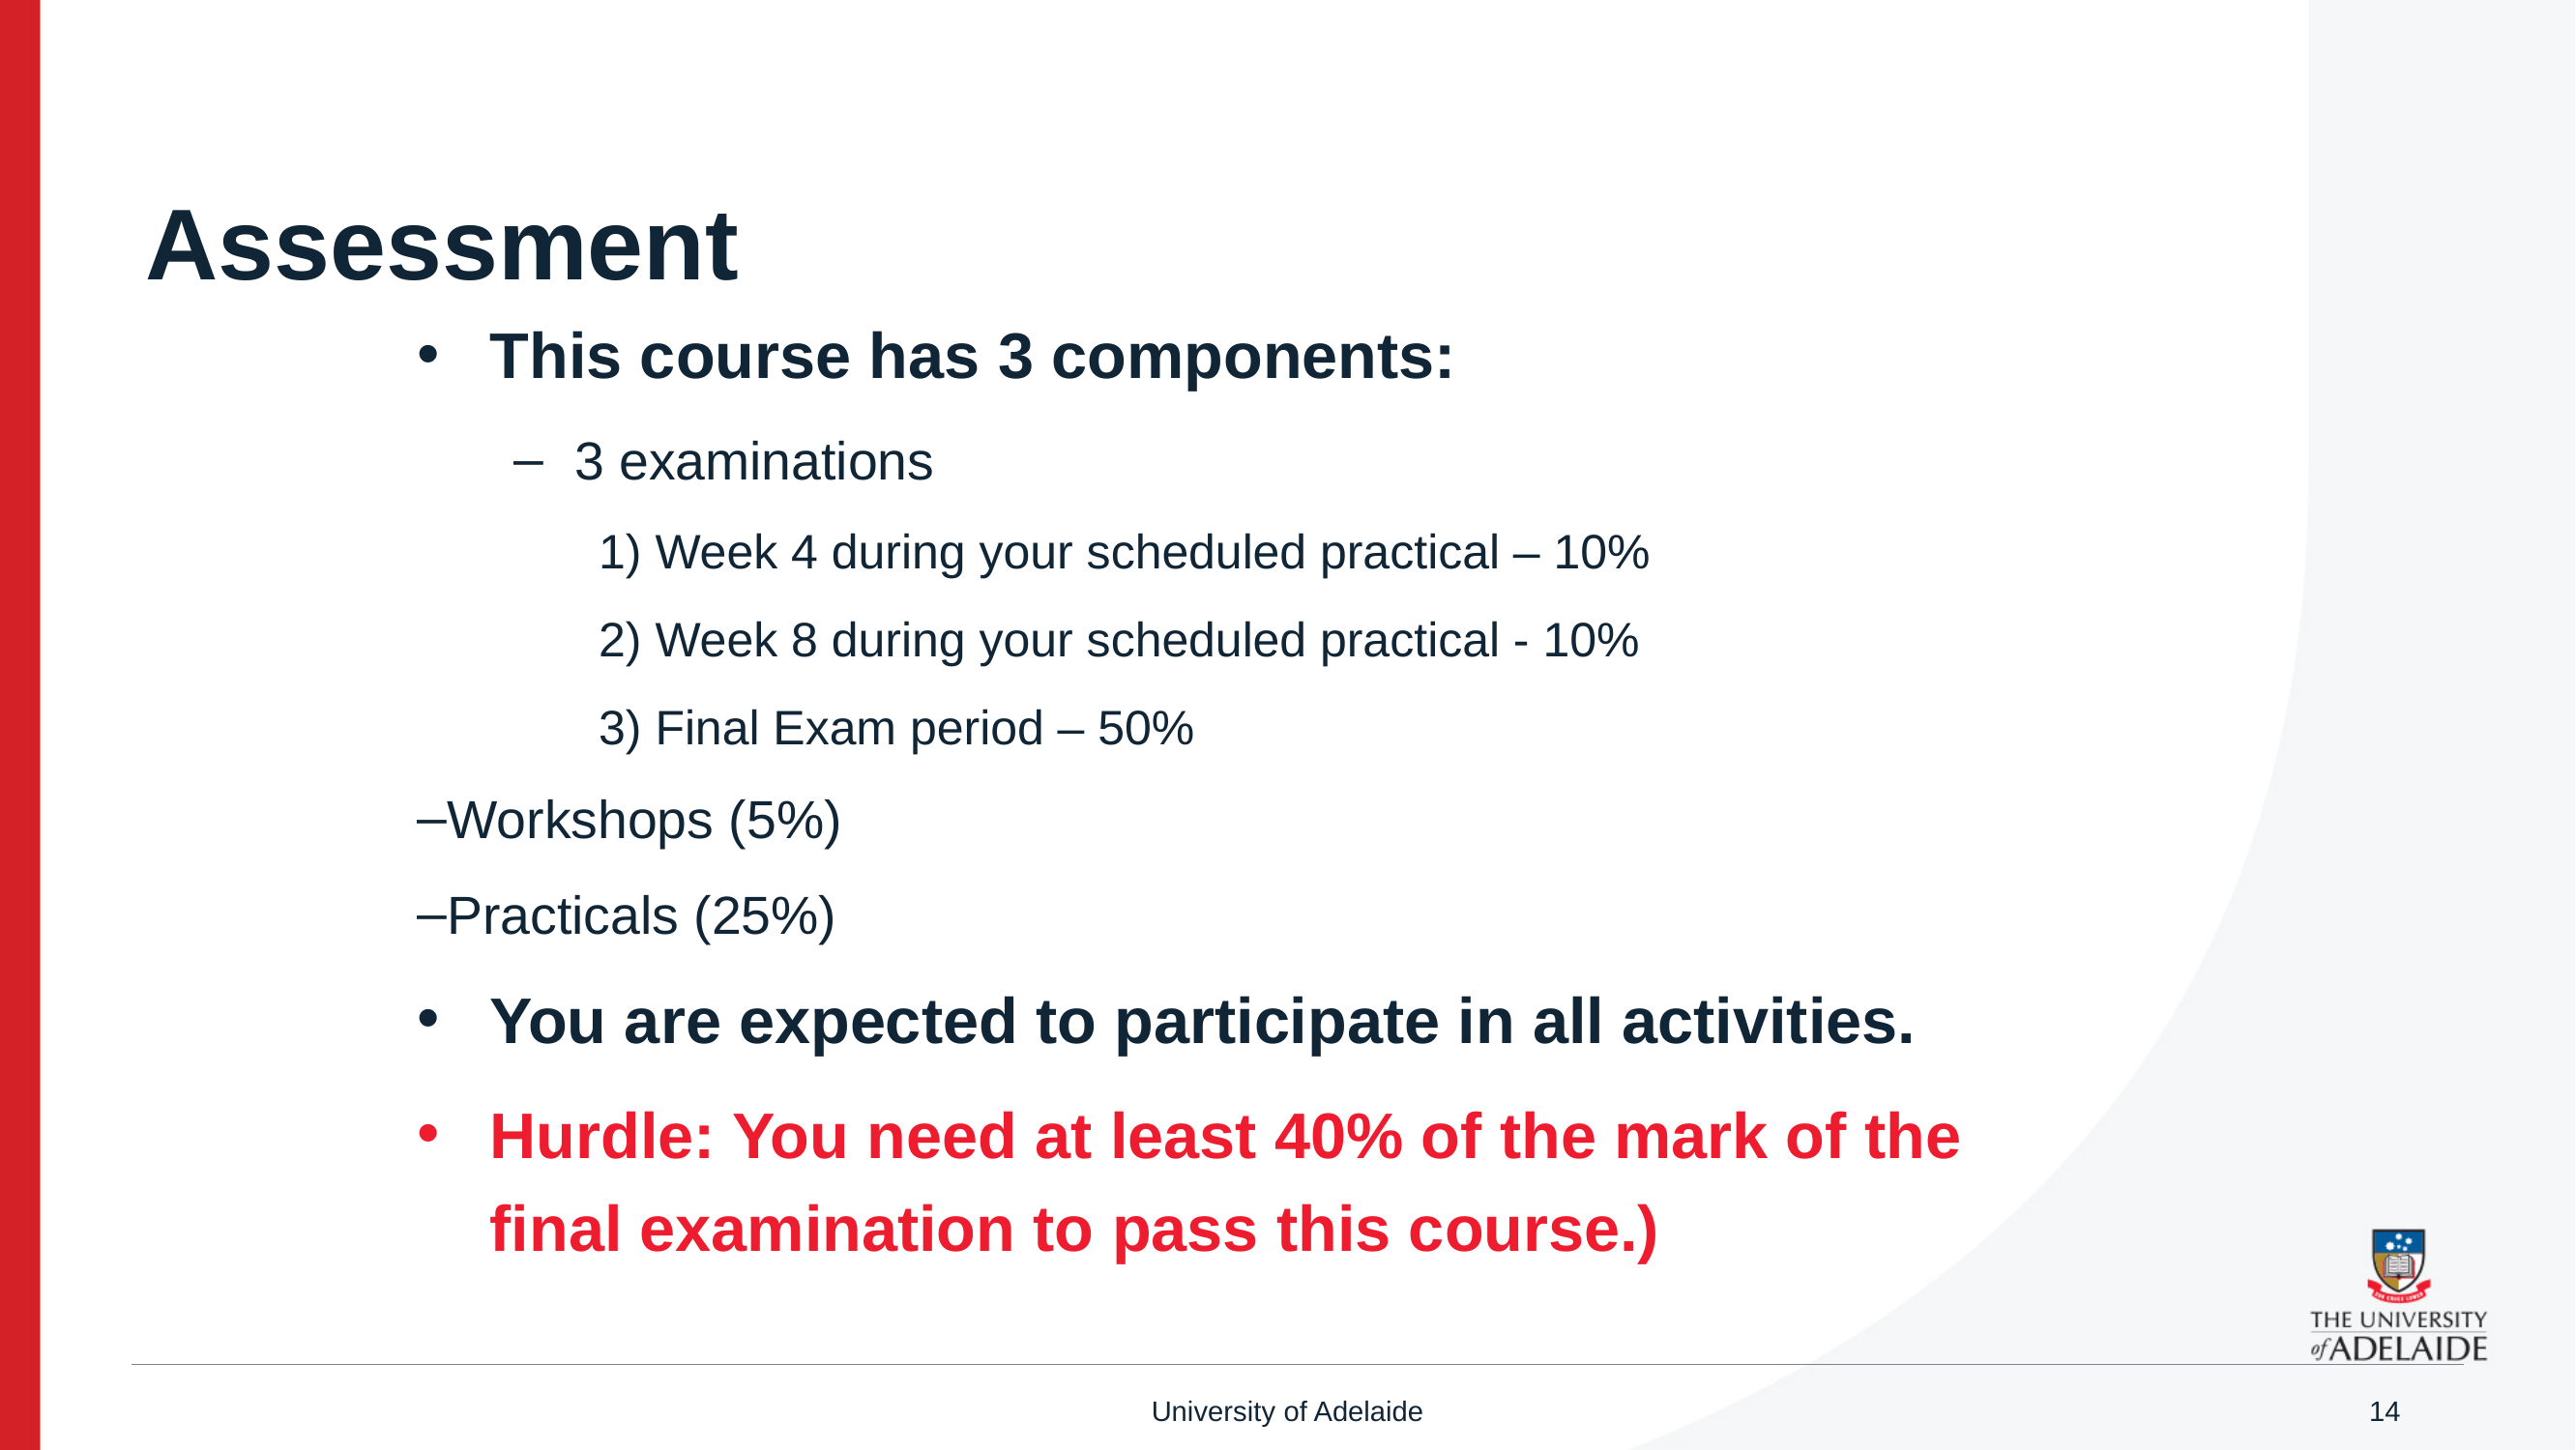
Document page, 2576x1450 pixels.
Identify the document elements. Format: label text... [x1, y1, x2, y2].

footer University of Adelaide [853, 1393, 1723, 1448]
picture [0, 0, 2576, 1450]
list This course has 3 components: 3 examinations 1) Week 4 during your scheduled practical – 10% 2) Week 8 during your scheduled practical - 10% 3) Final Exam period – 50% Workshops (5%) Practicals (25%) You are expected to participate in all activities. Hurdle: You need at least 40% of the mark of the final examination to pass this course.) [417, 299, 2050, 1295]
slide_number 14 [1821, 1393, 2401, 1448]
title Assessment [145, 155, 2401, 379]
